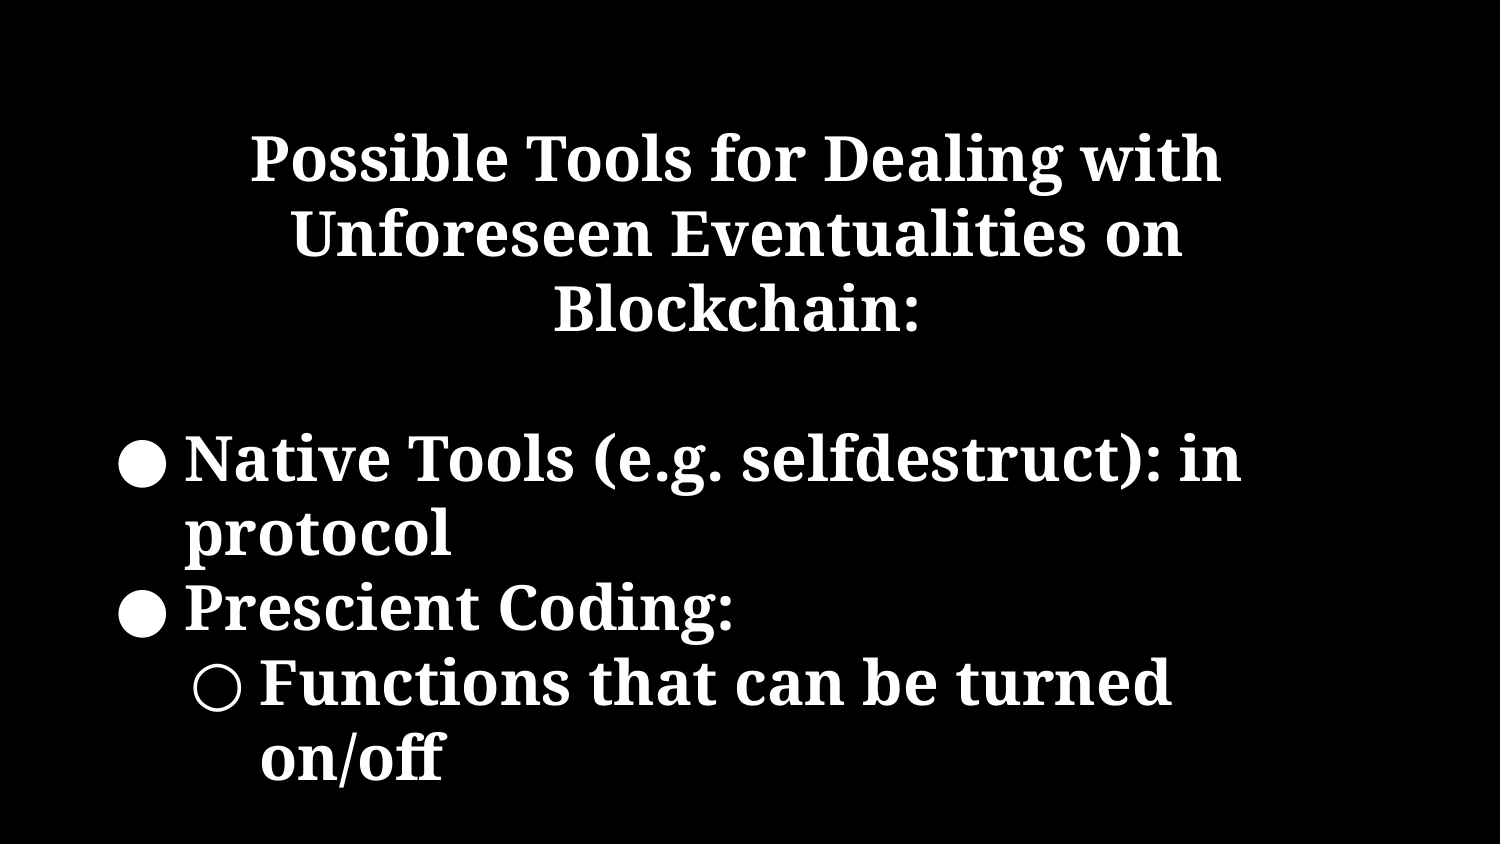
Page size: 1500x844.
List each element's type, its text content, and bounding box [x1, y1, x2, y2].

text_box Possible Tools for Dealing with Unforeseen Eventualities on Blockchain: Native Tools (e.g. selfdestruct): in protocol Prescient Coding: Functions that can be turned on/off [94, 103, 1381, 587]
